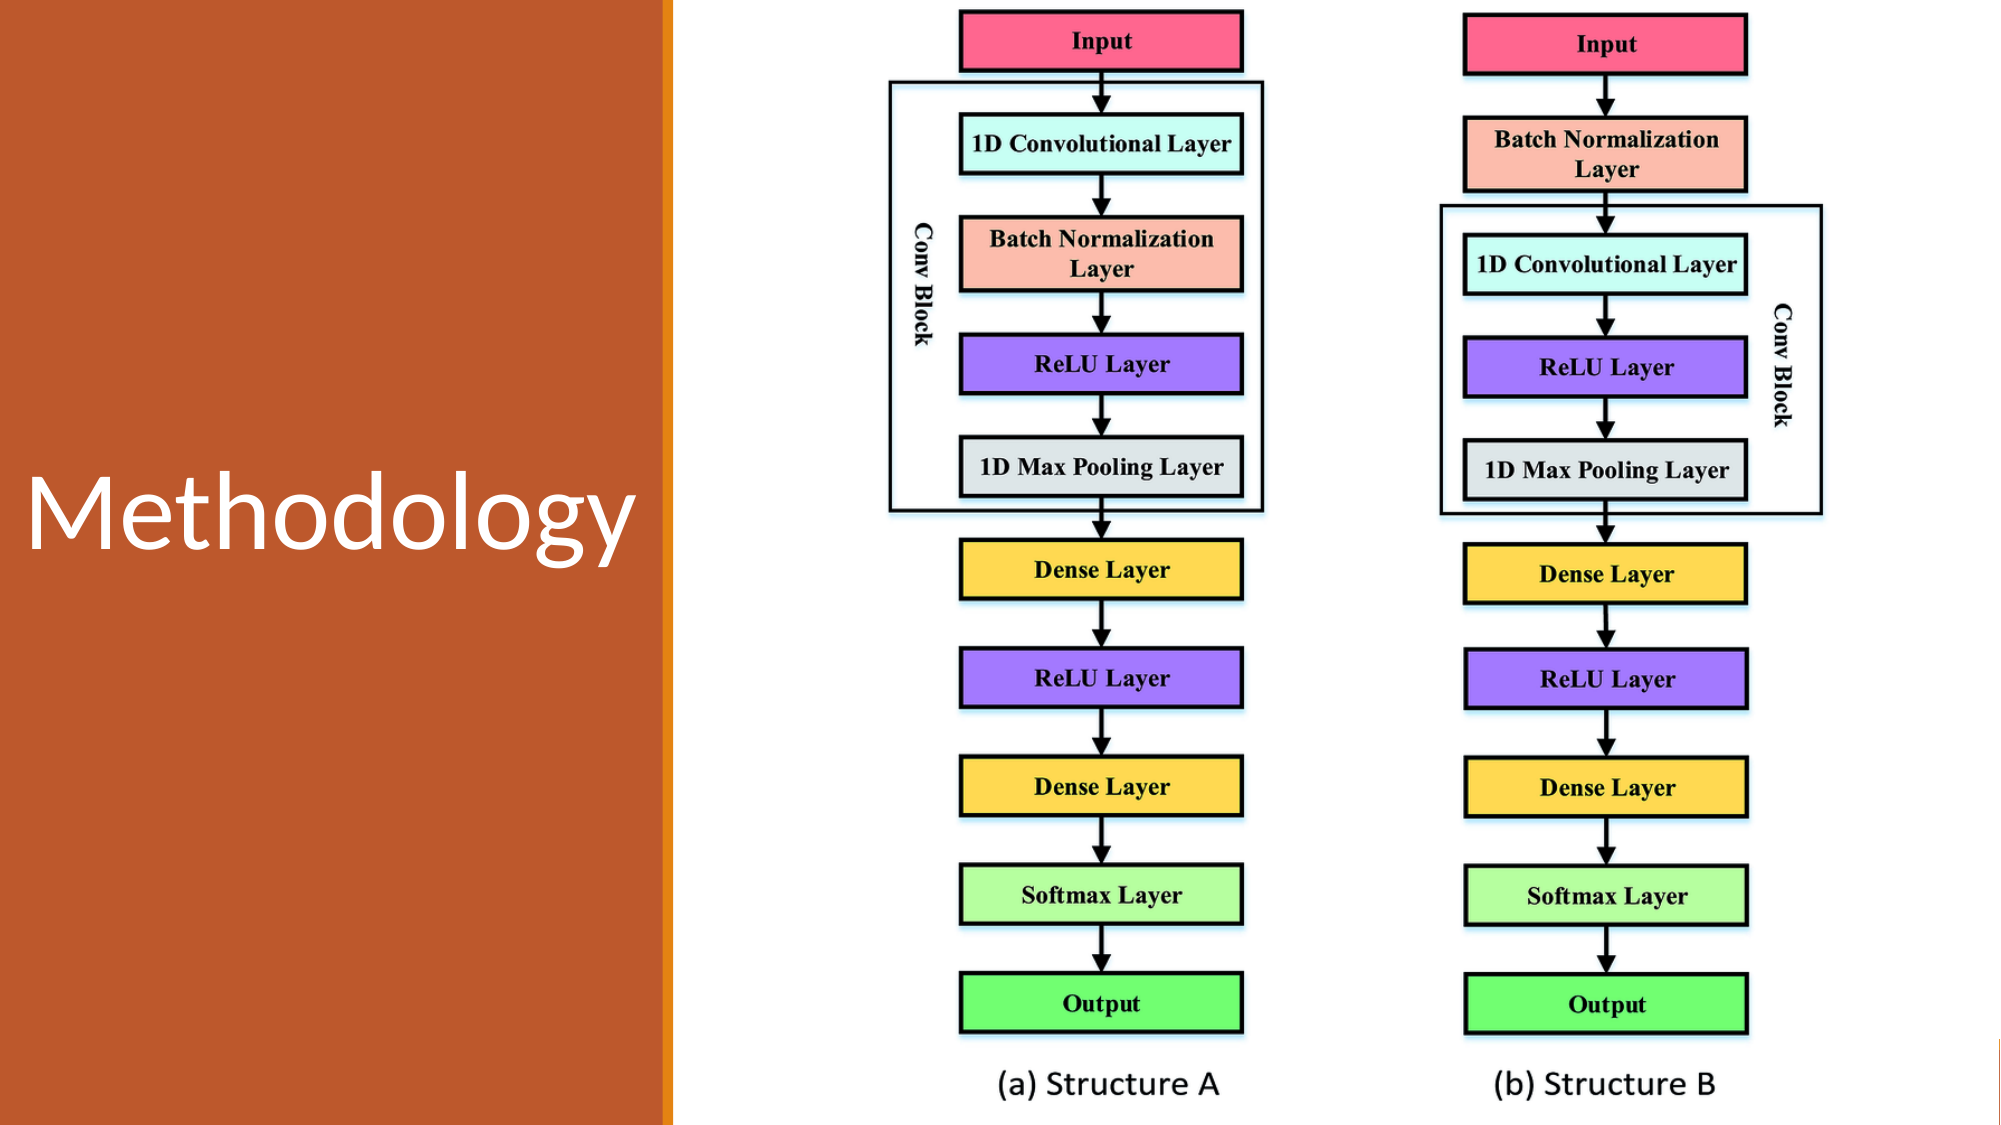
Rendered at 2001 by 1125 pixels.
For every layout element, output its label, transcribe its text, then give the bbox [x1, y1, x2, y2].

text_box Methodology [23, 445, 653, 588]
text_box [674, 0, 2000, 1125]
picture [882, 7, 1832, 1103]
text_box [661, 296, 674, 1125]
text_box [661, 0, 674, 282]
text_box [0, 0, 661, 1125]
